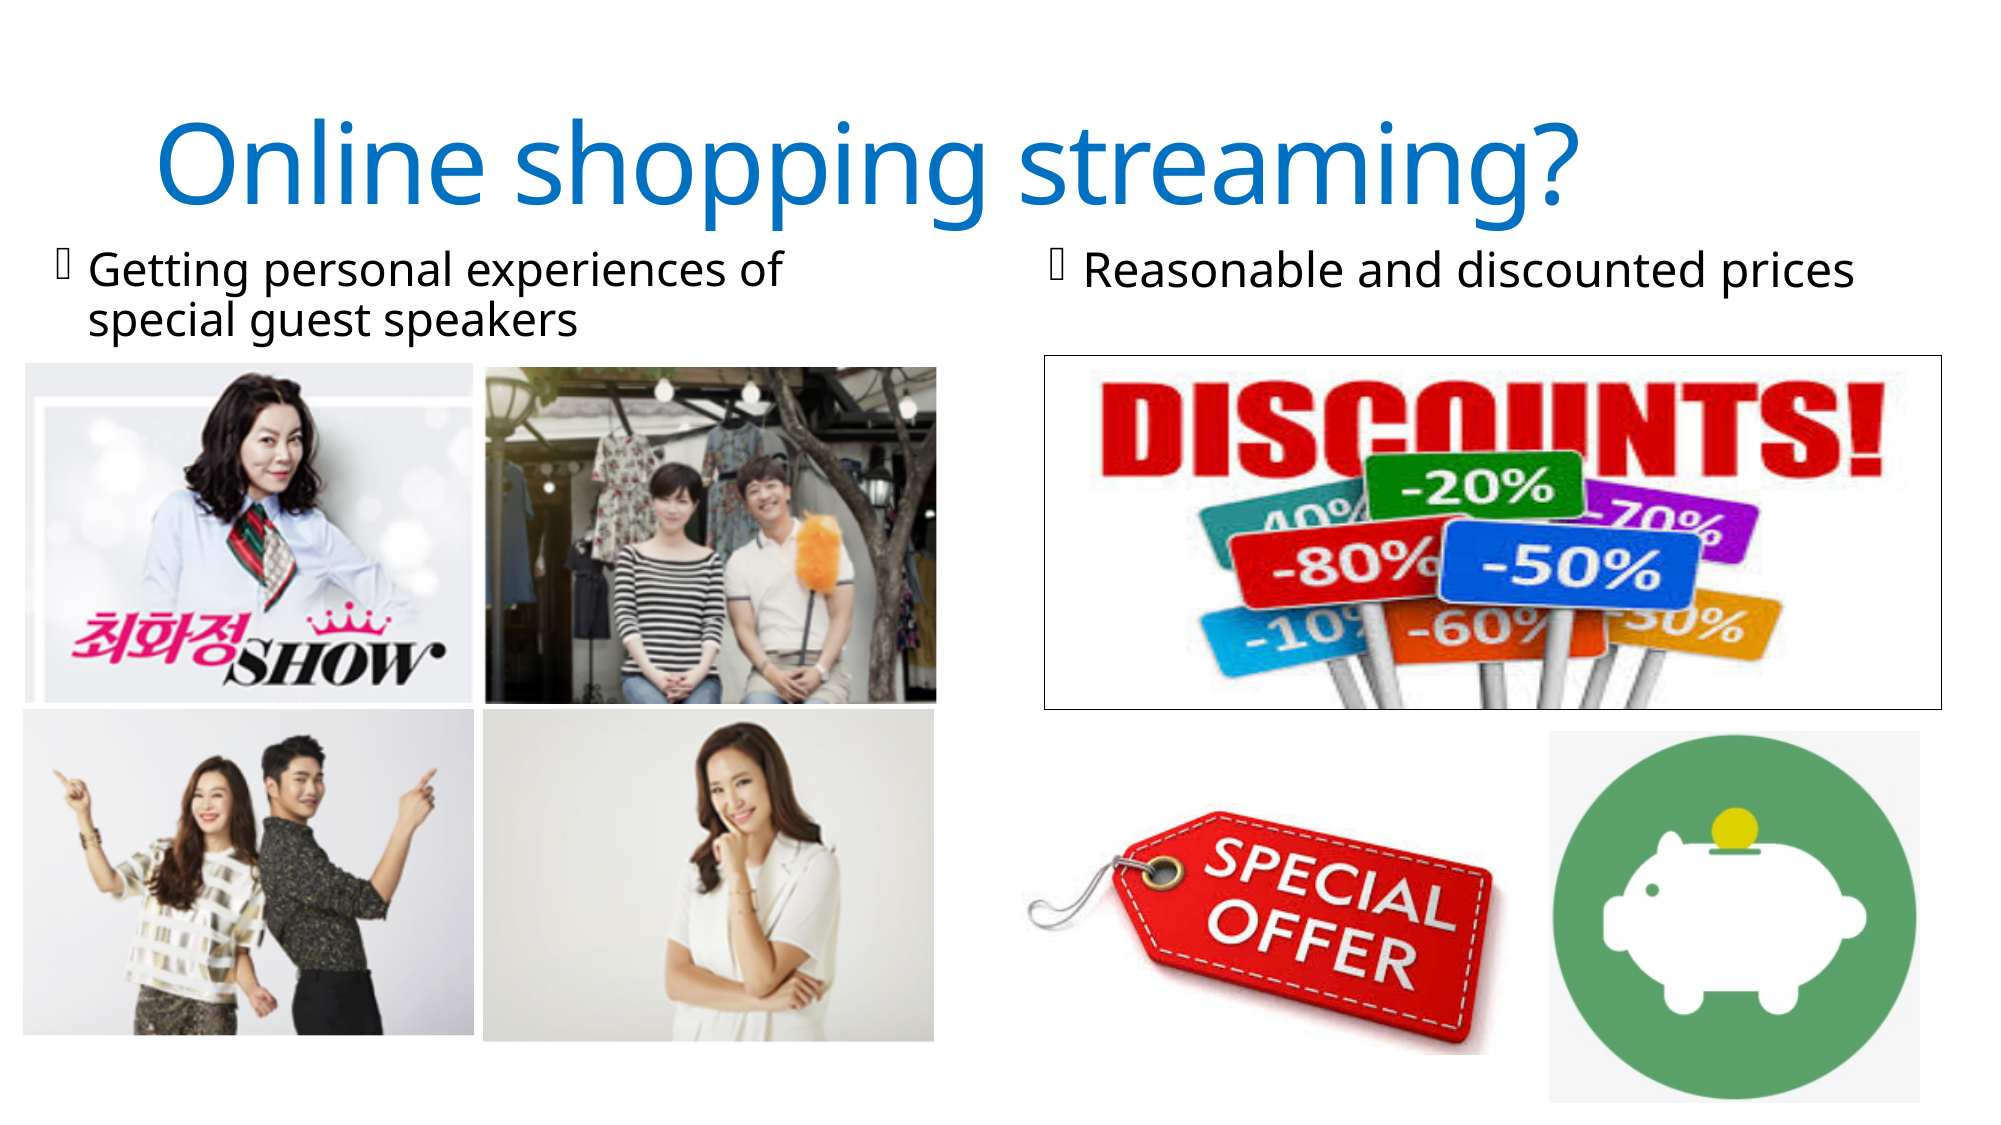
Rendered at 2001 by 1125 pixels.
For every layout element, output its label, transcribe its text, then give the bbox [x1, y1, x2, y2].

picture [481, 367, 937, 705]
title Online shopping streaming? [138, 60, 1864, 278]
picture [1009, 801, 1522, 1055]
picture [1548, 731, 1920, 1103]
picture [483, 709, 934, 1046]
list Getting personal experiences of special guest speakers [40, 238, 803, 356]
picture [24, 360, 474, 705]
picture [1044, 355, 1942, 710]
text_box Reasonable and discounted prices [1033, 238, 1907, 317]
picture [23, 709, 474, 1040]
